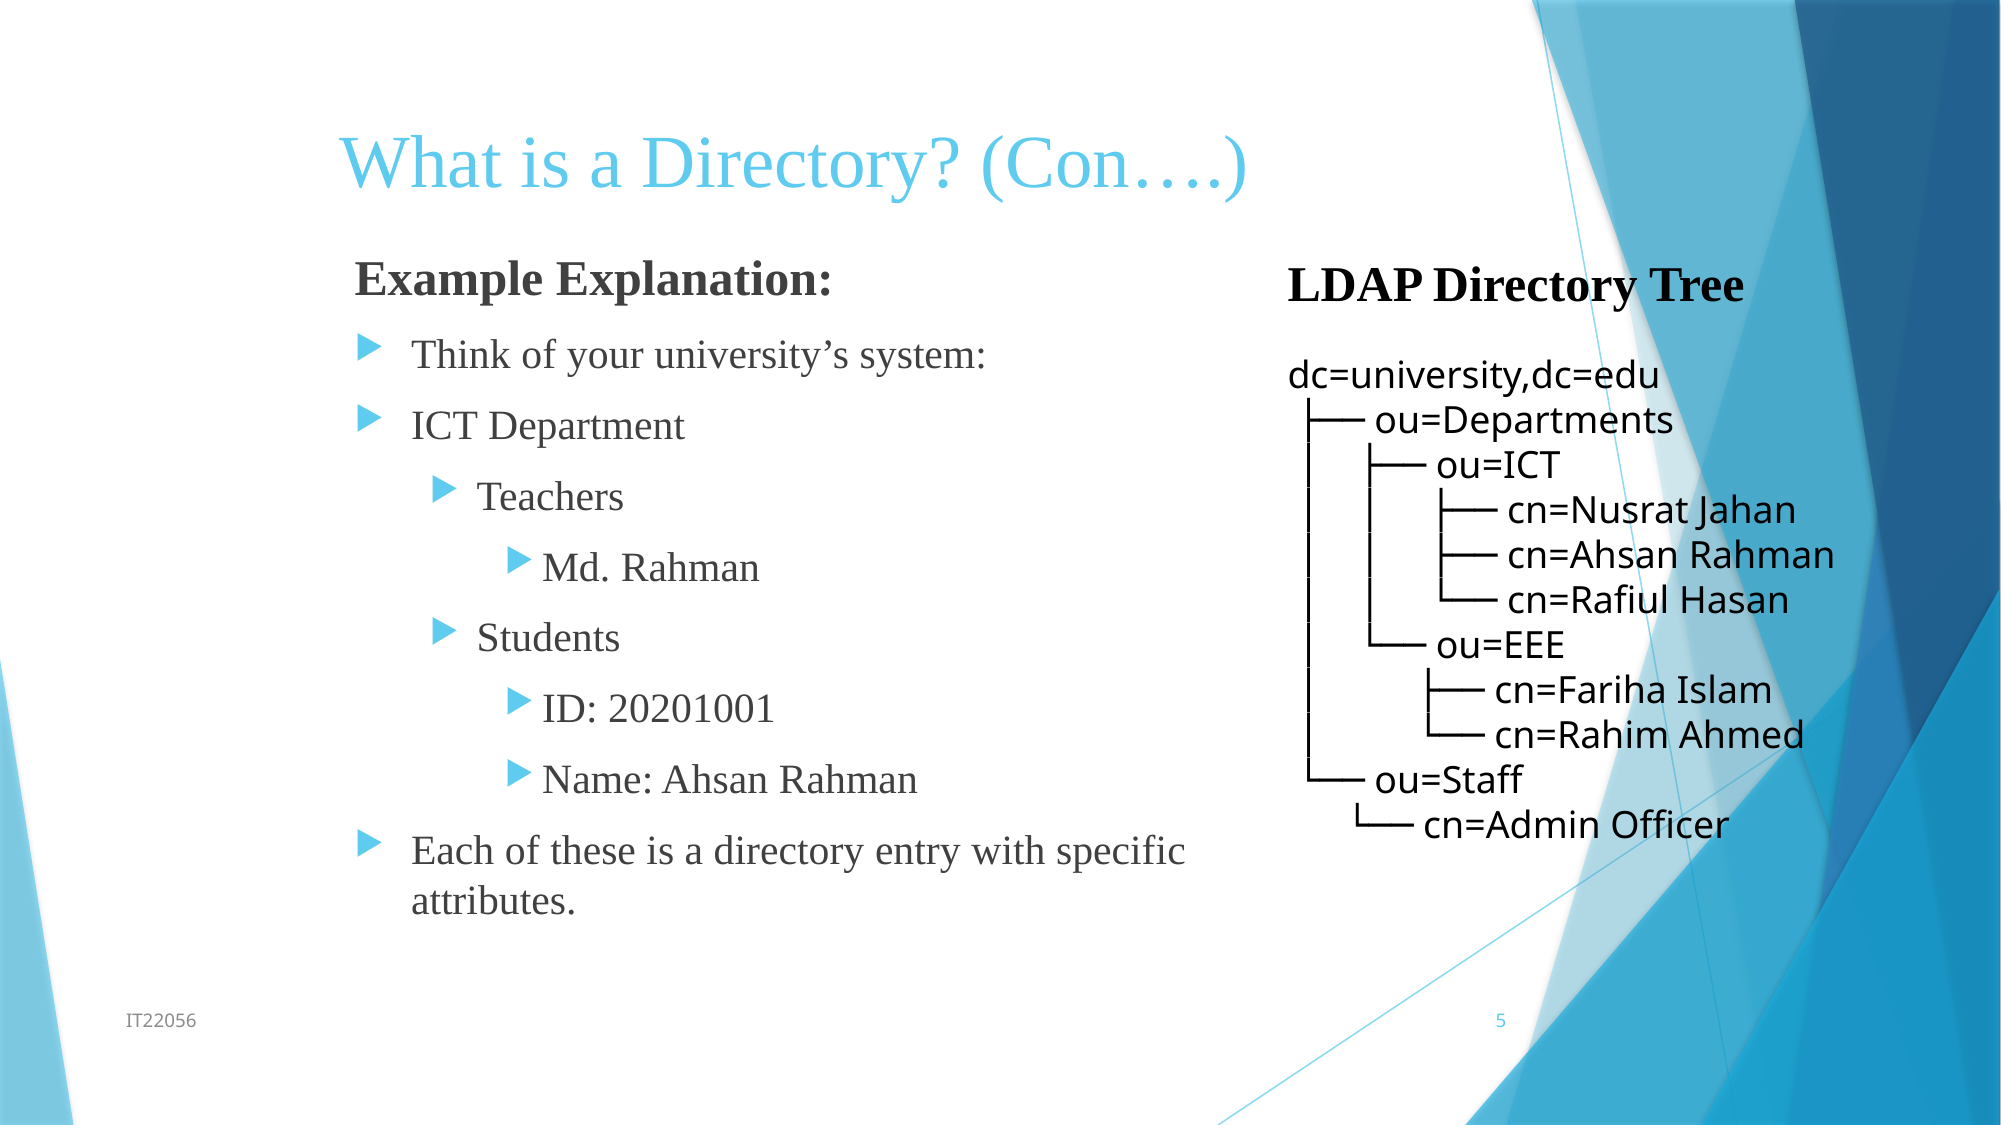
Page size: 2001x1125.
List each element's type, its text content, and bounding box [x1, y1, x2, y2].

footer IT22056 [111, 991, 1145, 1051]
text_box dc=university,dc=edu ├── ou=Departments │ ├── ou=ICT │ │ ├── cn=Nusrat Jahan │ │ ├── cn=Ahsan Rahman │ │ └── cn=Rafiul Hasan │ └── ou=EEE │ ├── cn=Fariha Islam │ └── cn=Rahim Ahmed └── ou=Staff └── cn=Admin Officer [1272, 344, 1938, 854]
list Example Explanation: Think of your university’s system: ICT Department Teachers Md. Rahman Students ID: 20201001 Name: Ahsan Rahman Each of these is a directory entry with specific attributes. [339, 238, 1233, 966]
slide_number 5 [1409, 991, 1522, 1051]
text_box LDAP Directory Tree [1272, 243, 1893, 319]
title What is a Directory? (Con….) [324, 105, 1273, 239]
